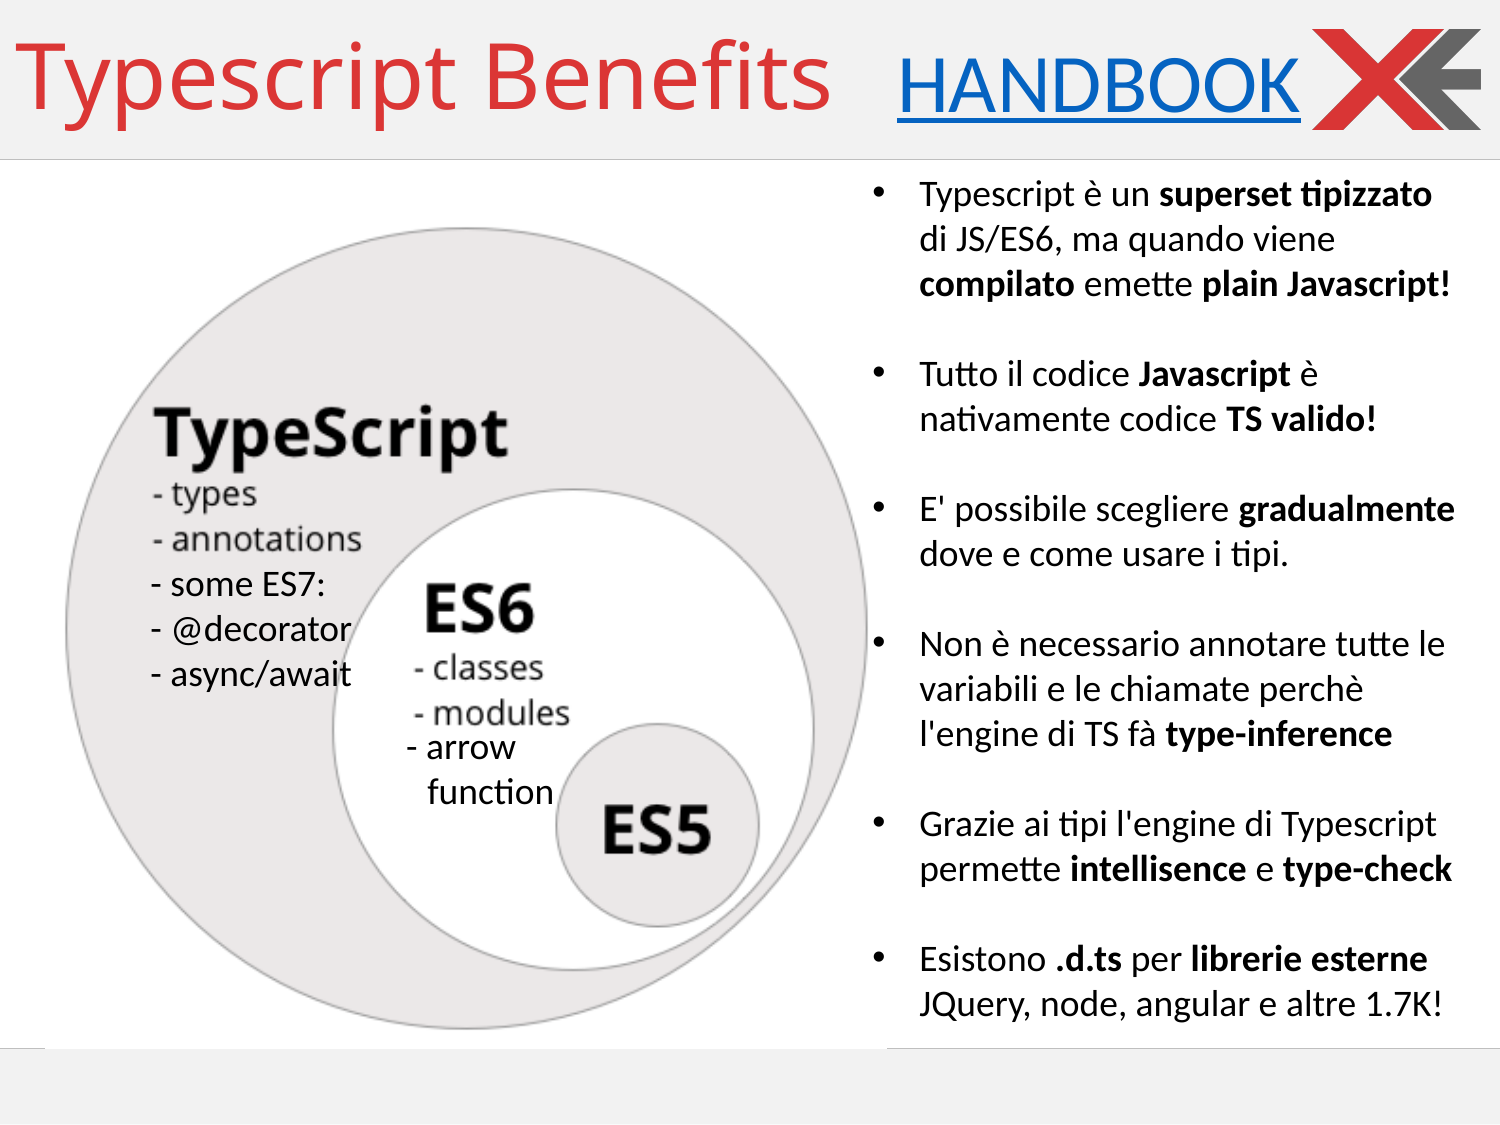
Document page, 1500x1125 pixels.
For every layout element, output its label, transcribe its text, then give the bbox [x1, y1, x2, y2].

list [45, 207, 887, 1049]
text_box Typescript è un superset tipizzato di JS/ES6, ma quando viene compilato emette plain Javascript! Tutto il codice Javascript è nativamente codice TS valido! E' possibile scegliere gradualmente dove e come usare i tipi. Non è necessario annotare tutte le variabili e le chiamate perchè l'engine di TS fà type-inference Grazie ai tipi l'engine di Typescript permette intellisence e type-check Esistono .d.ts per librerie esterne JQuery, node, angular e altre 1.7K! [857, 161, 1476, 1032]
picture [1341, 29, 1481, 130]
title Typescript Benefits [0, 6, 1294, 153]
text_box HANDBOOK [857, 22, 1341, 137]
